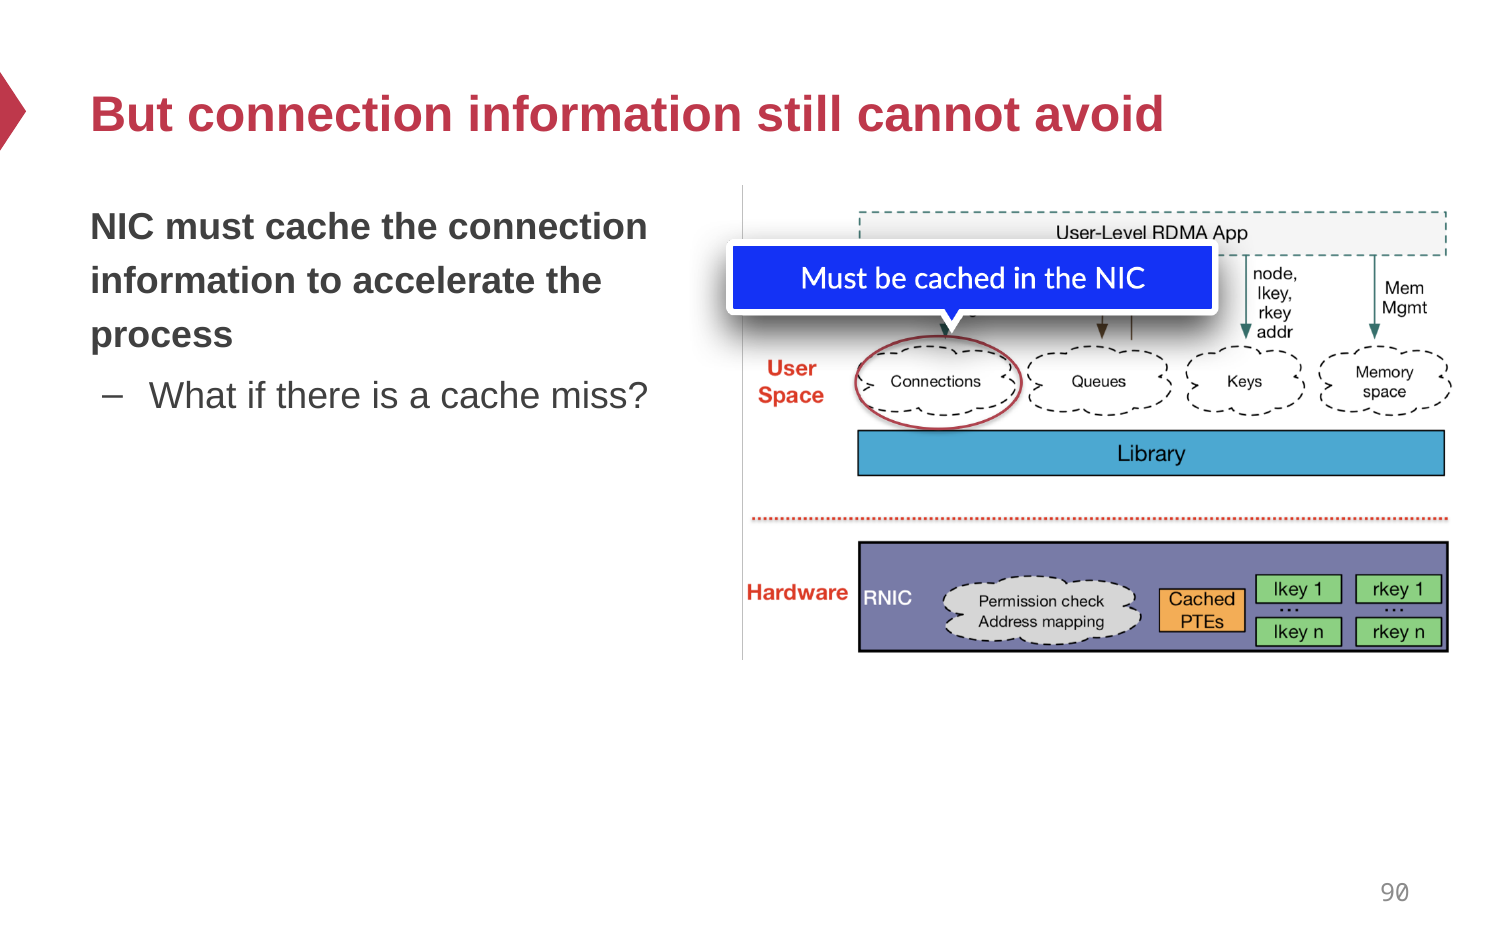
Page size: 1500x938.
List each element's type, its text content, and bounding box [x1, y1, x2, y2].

text_box NIC must cache the connection information to accelerate the process What if there is a cache miss? [74, 185, 715, 804]
picture [687, 184, 1453, 660]
slide_number 90 [1074, 868, 1425, 919]
title But connection information still cannot avoid [75, 37, 1425, 185]
